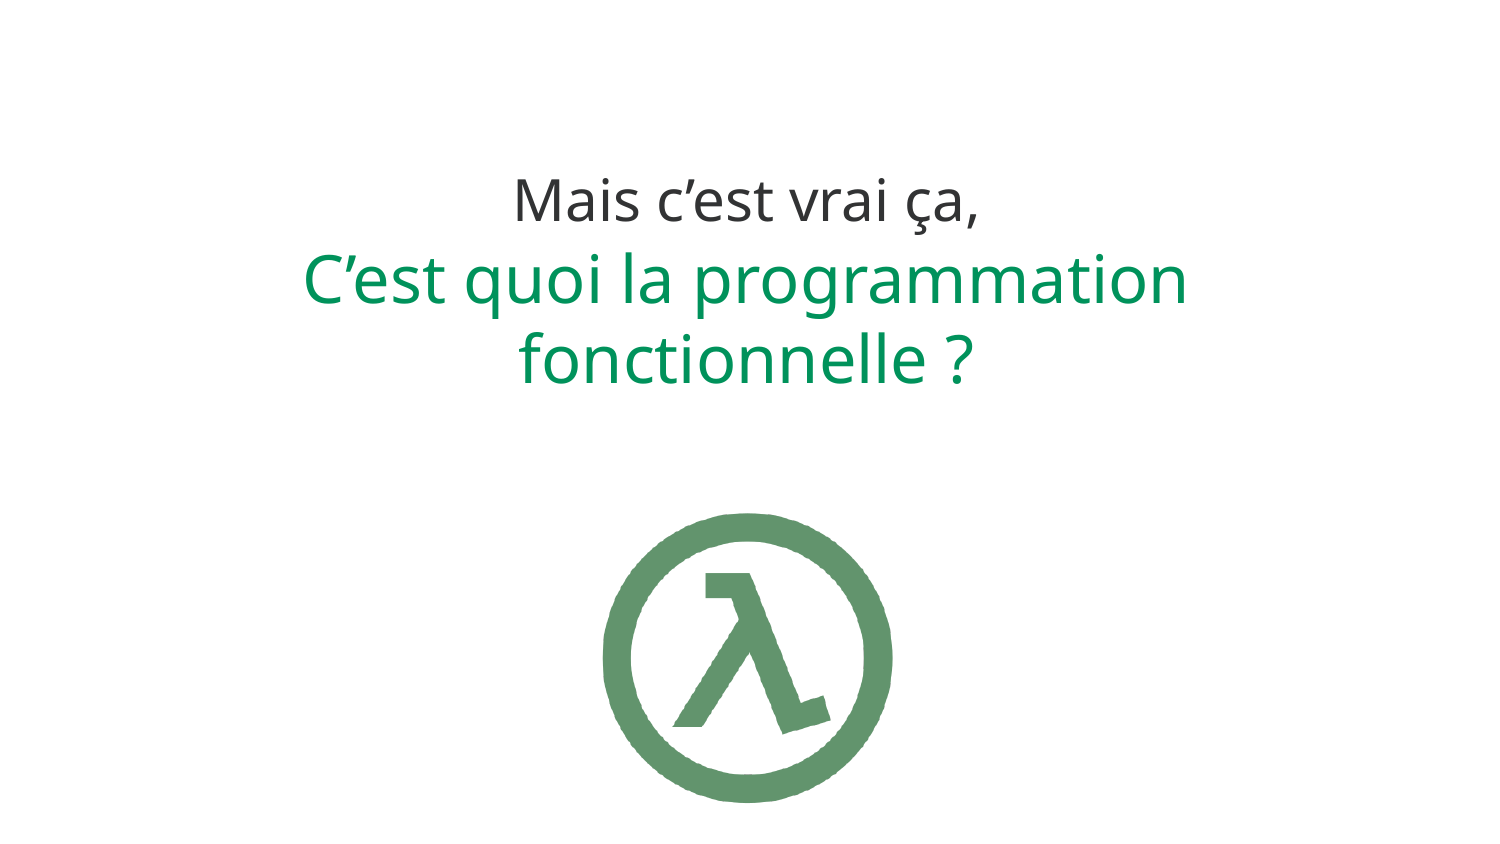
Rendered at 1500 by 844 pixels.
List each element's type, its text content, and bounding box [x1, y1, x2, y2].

picture [593, 504, 901, 812]
text_box Mais c’est vrai ça, C’est quoi la programmation fonctionnelle ? [53, 126, 1441, 434]
